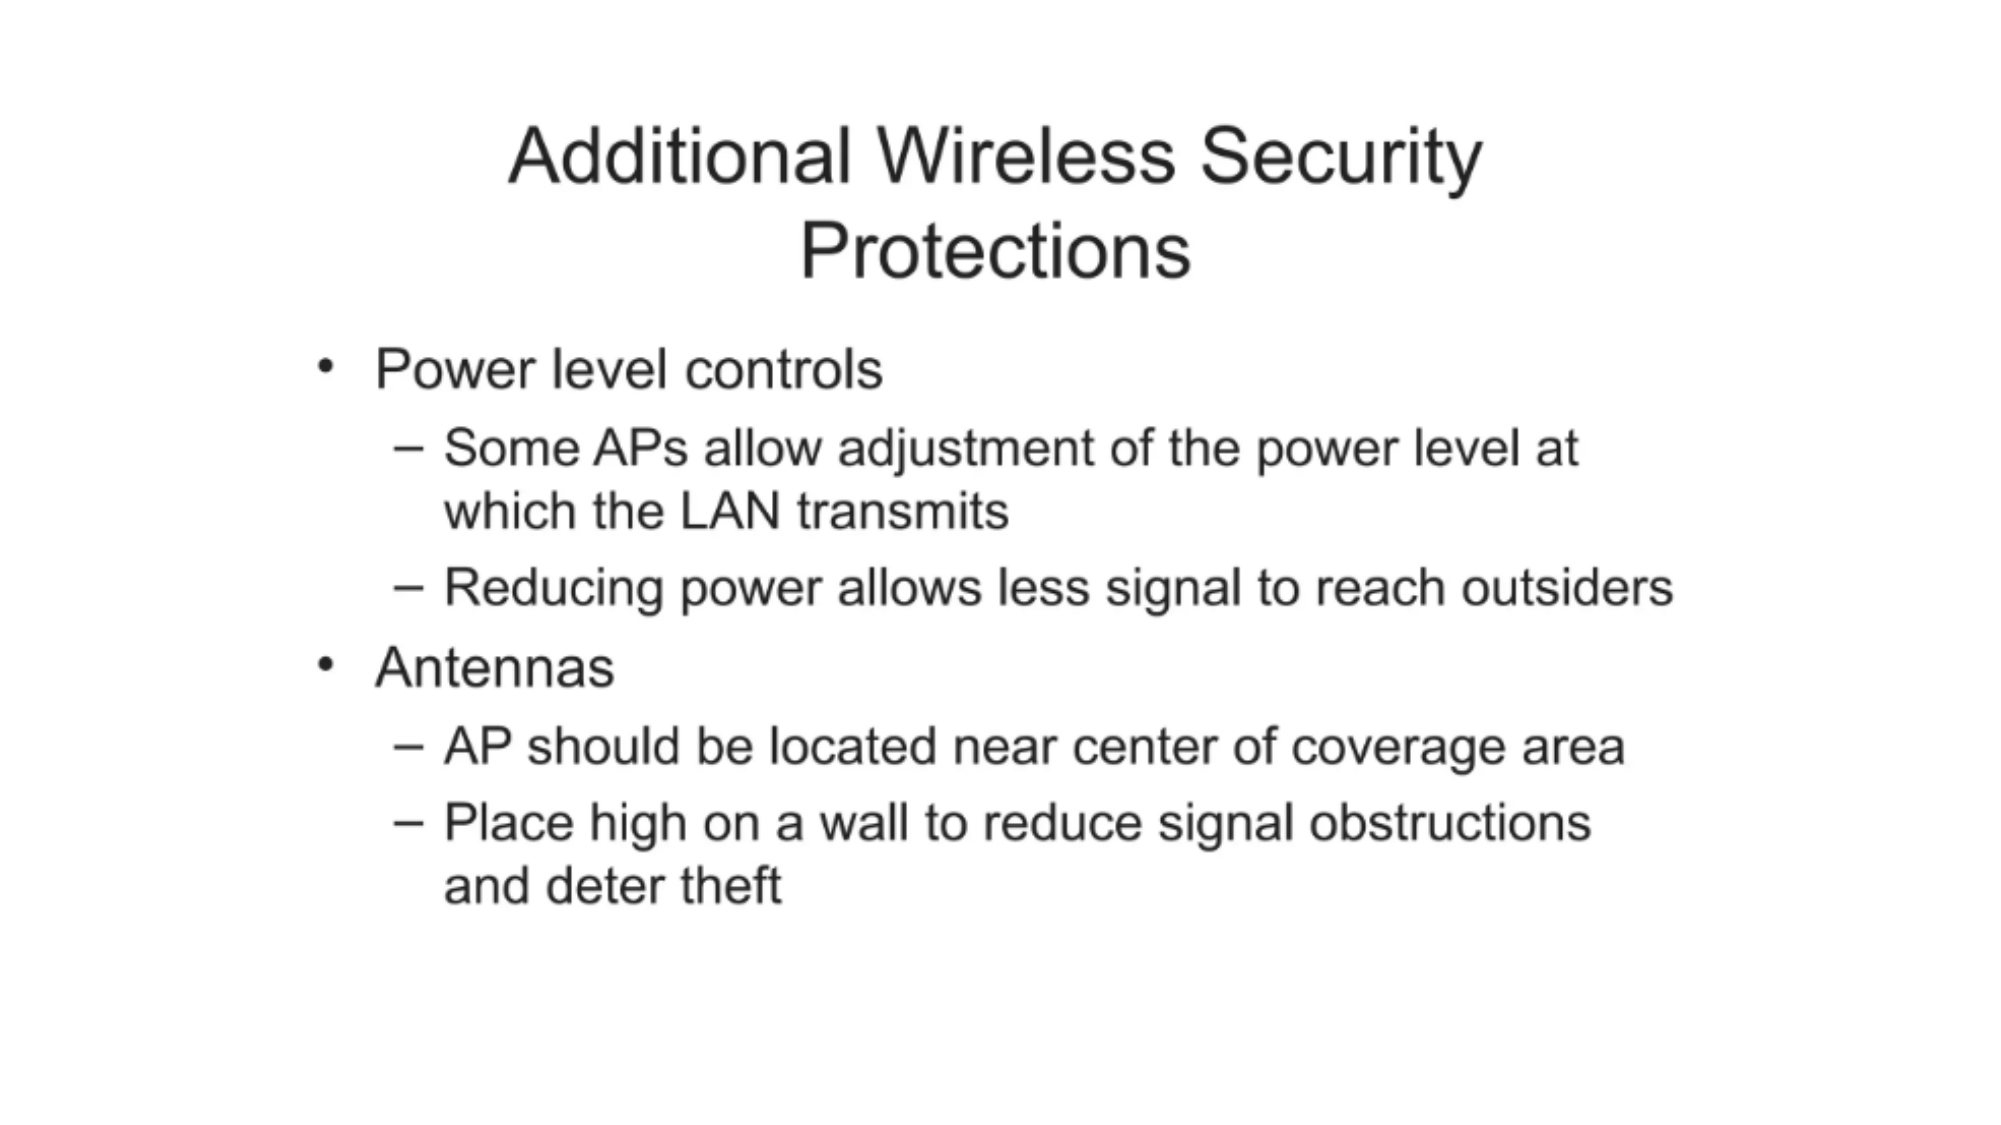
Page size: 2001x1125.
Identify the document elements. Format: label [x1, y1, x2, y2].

picture [249, 69, 1751, 1056]
